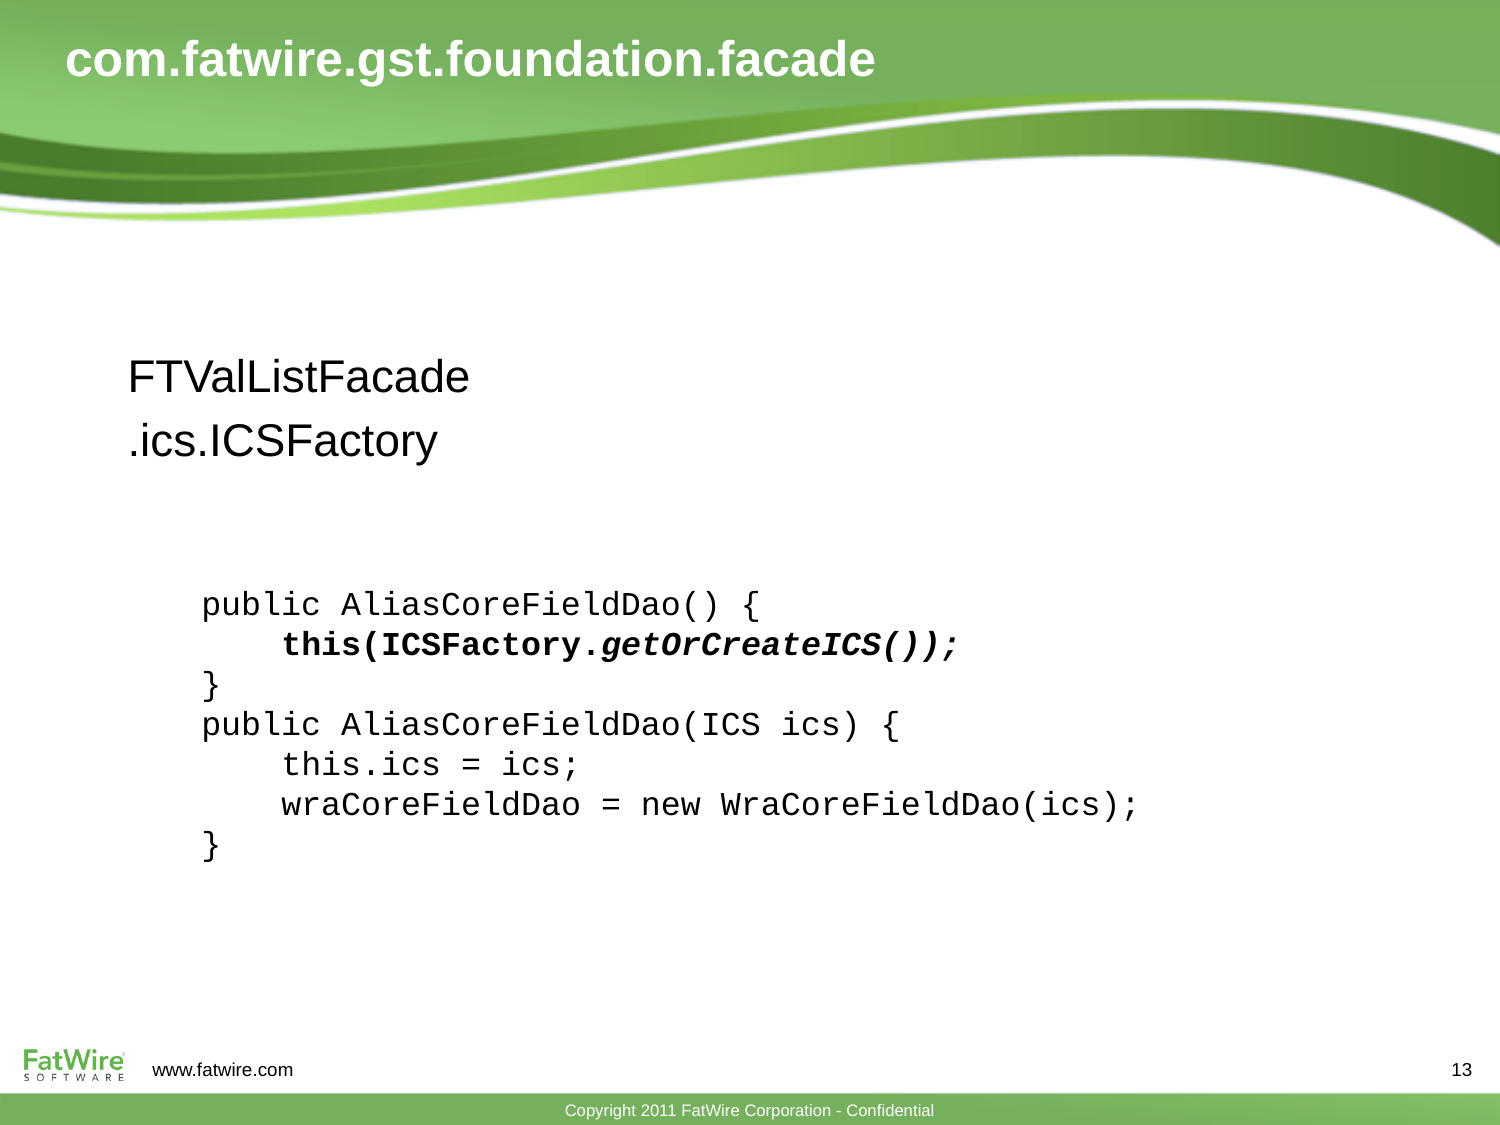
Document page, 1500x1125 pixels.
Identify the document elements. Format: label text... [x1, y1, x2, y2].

slide_number 13 [1174, 1049, 1488, 1113]
picture [0, 0, 1500, 1125]
list FTValListFacade .ics.ICSFactory [112, 274, 1388, 613]
title com.fatwire.gst.foundation.facade [49, 0, 1426, 113]
text_box public AliasCoreFieldDao() { this(ICSFactory.getOrCreateICS()); } public AliasCoreFieldDao(ICS ics) { this.ics = ics; wraCoreFieldDao = new WraCoreFieldDao(ics); } [106, 574, 1157, 870]
